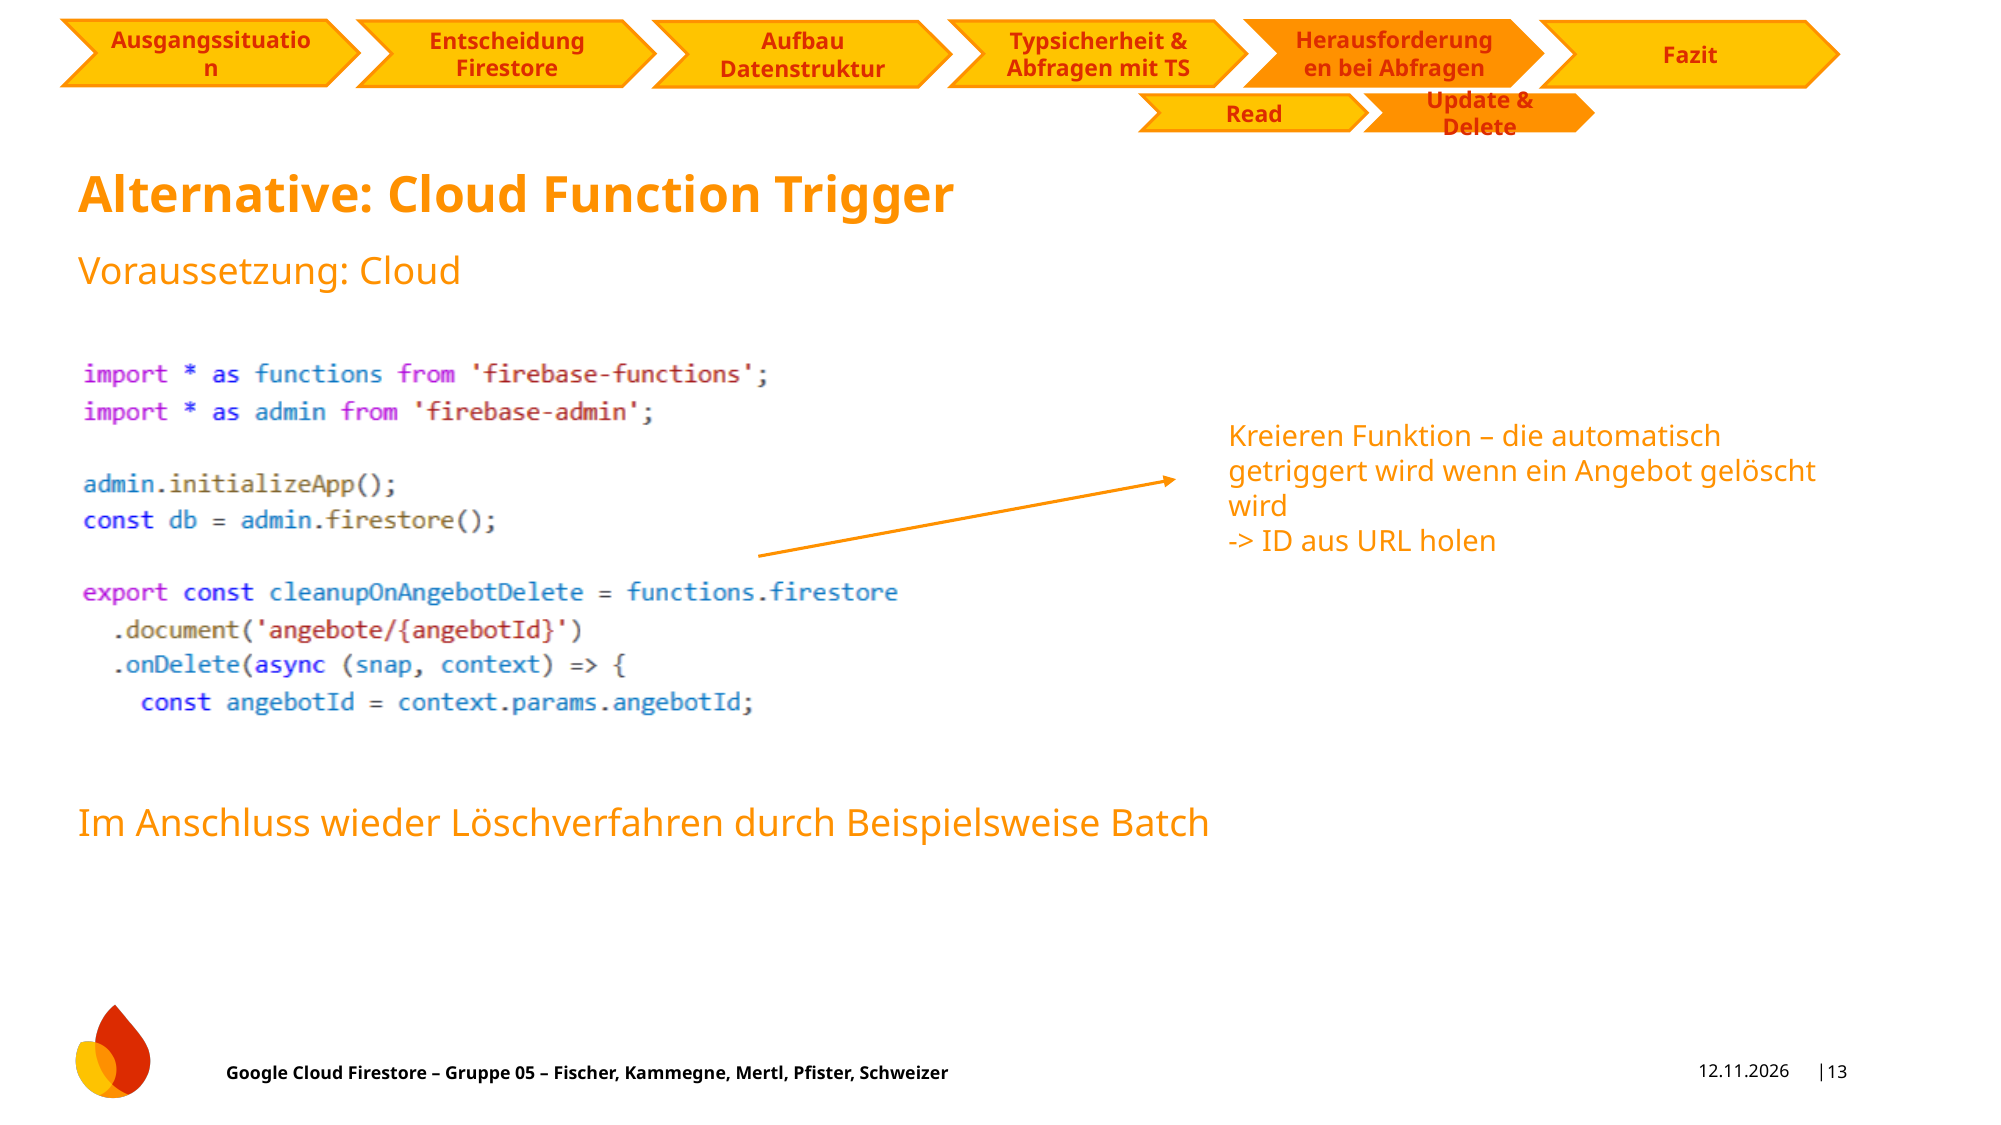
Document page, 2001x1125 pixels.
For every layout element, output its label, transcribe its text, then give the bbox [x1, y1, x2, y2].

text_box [757, 409, 1863, 557]
text_box Typsicherheit & Abfragen mit TS [947, 19, 1249, 89]
text_box Herausforderungen bei Abfragen [1242, 19, 1545, 88]
text_box Read [1137, 93, 1370, 133]
text_box Voraussetzung: Cloud [63, 239, 961, 300]
title Alternative: Cloud Function Trigger [63, 140, 1789, 253]
text_box Fazit [1538, 19, 1841, 89]
footer Google Cloud Firestore – Gruppe 05 – Fischer, Kammegne, Mertl, Pfister, Schweizer [211, 1042, 1338, 1103]
text_box Ausgangssituation [59, 18, 362, 88]
text_box Aufbau Datenstruktur [651, 19, 954, 89]
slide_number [1683, 1041, 1863, 1102]
picture [62, 1000, 164, 1102]
text_box Entscheidung Firestore [355, 19, 658, 89]
text_box Im Anschluss wieder Löschverfahren durch Beispielsweise Batch [63, 791, 1501, 851]
slide_number 13 [1797, 1042, 1863, 1103]
picture [62, 345, 1177, 731]
text_box Update & Delete [1363, 93, 1595, 133]
